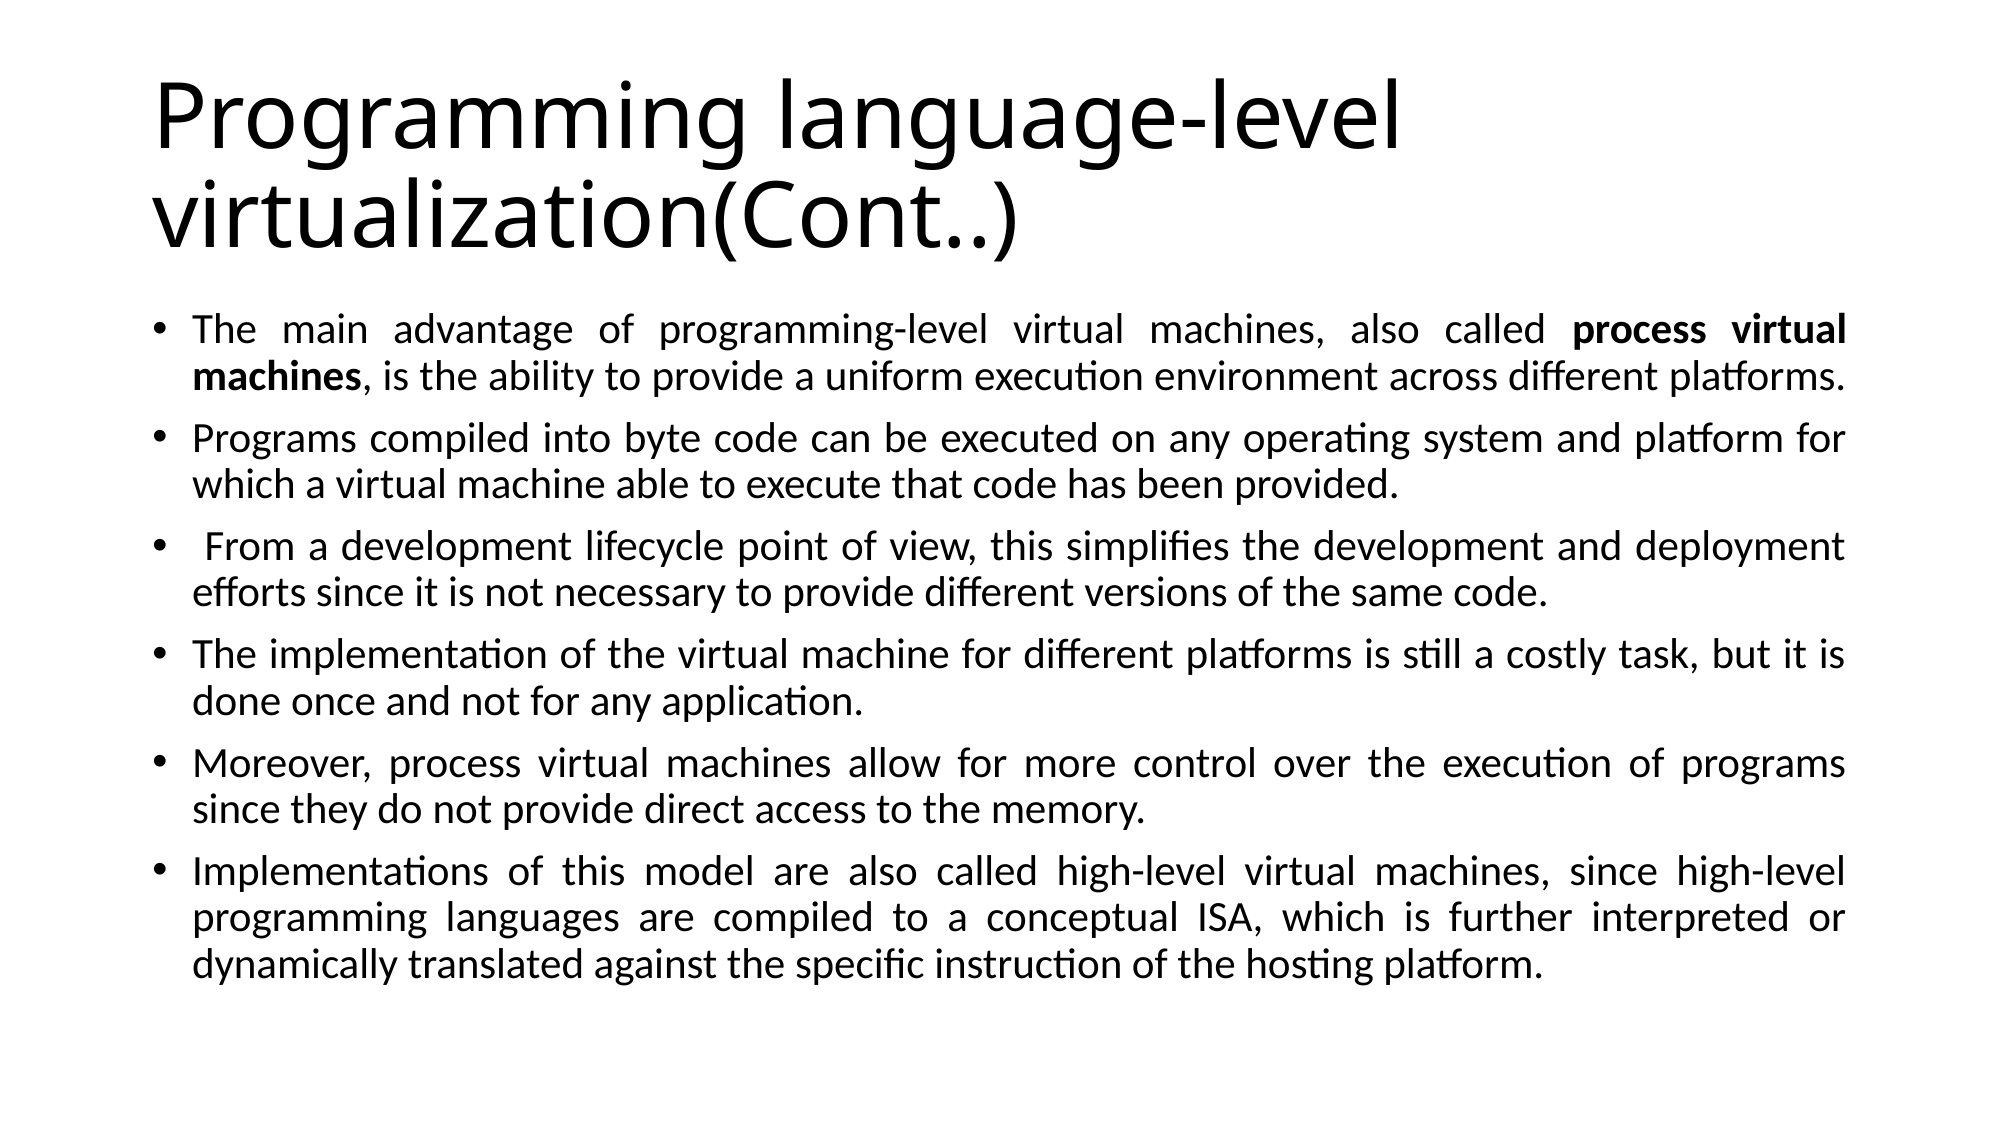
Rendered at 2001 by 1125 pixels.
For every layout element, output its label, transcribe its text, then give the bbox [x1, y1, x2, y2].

title Programming language-level virtualization(Cont..) [137, 59, 1863, 278]
list The main advantage of programming-level virtual machines, also called process virtual machines, is the ability to provide a uniform execution environment across different platforms. Programs compiled into byte code can be executed on any operating system and platform for which a virtual machine able to execute that code has been provided. From a development lifecycle point of view, this simplifies the development and deployment efforts since it is not necessary to provide different versions of the same code. The implementation of the virtual machine for different platforms is still a costly task, but it is done once and not for any application. Moreover, process virtual machines allow for more control over the execution of programs since they do not provide direct access to the memory. Implementations of this model are also called high-level virtual machines, since high-level programming languages are compiled to a conceptual ISA, which is further interpreted or dynamically translated against the specific instruction of the hosting platform. [137, 299, 1863, 1014]
